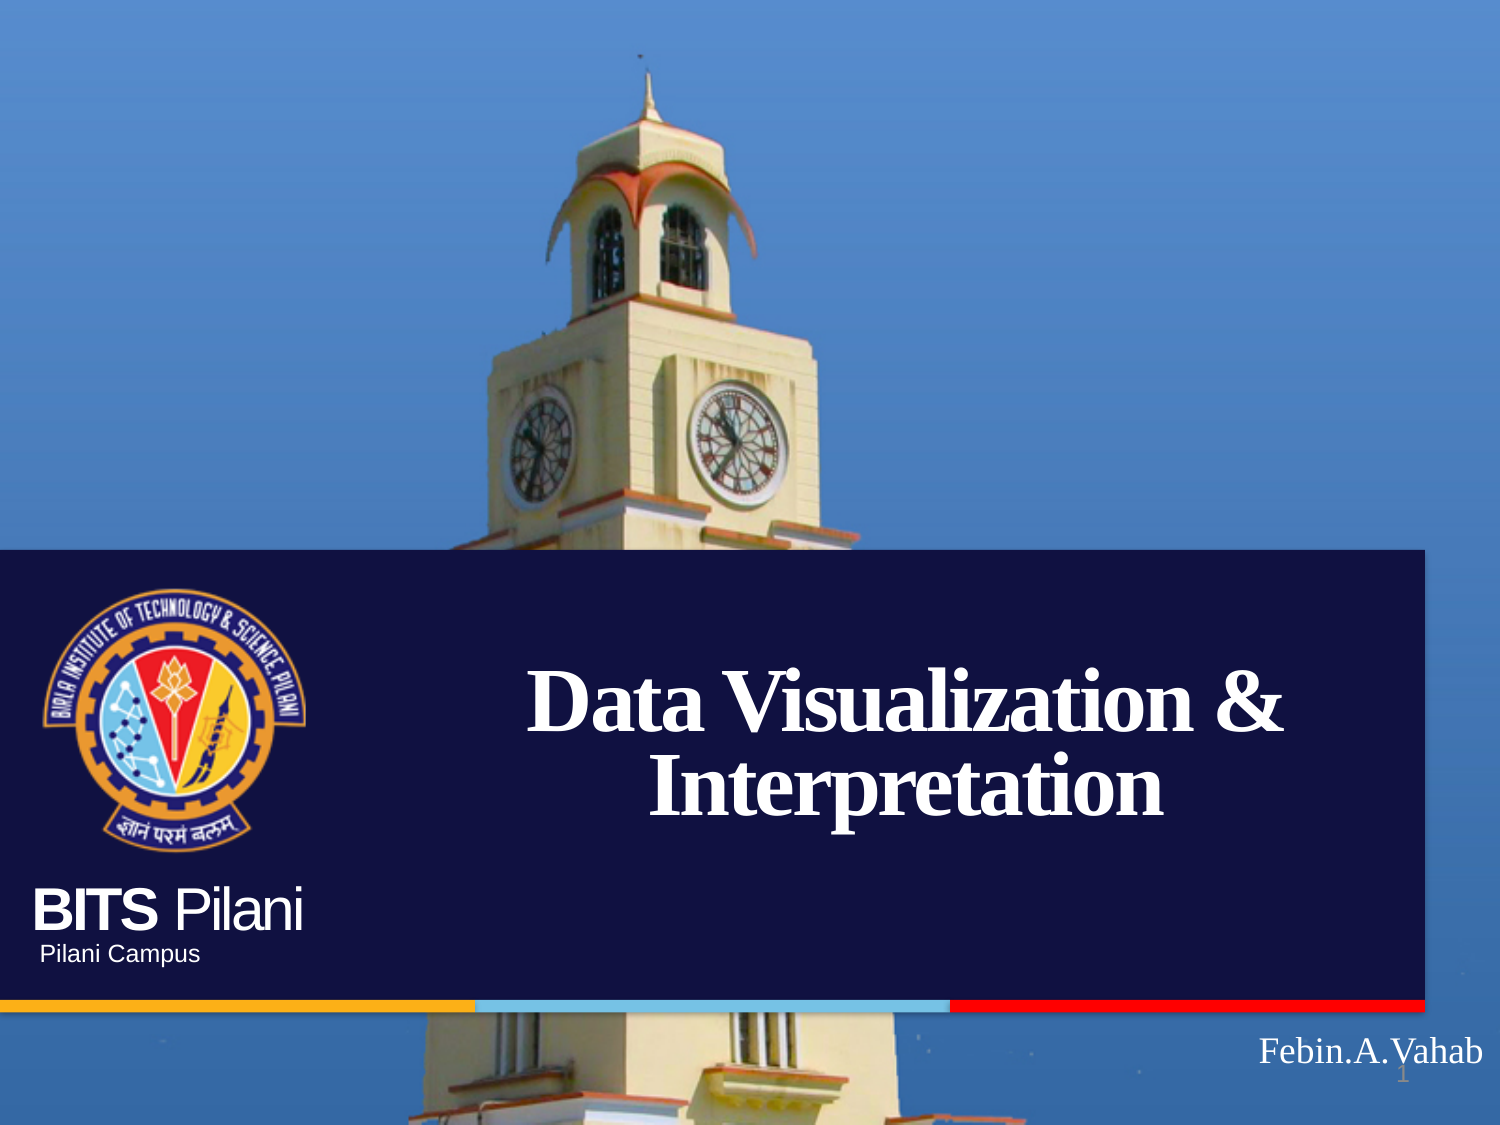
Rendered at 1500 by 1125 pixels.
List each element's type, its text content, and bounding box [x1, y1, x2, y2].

text_box Febin.A.Vahab [1243, 1018, 1499, 1079]
slide_number 1 [1074, 1042, 1425, 1103]
picture [0, 0, 1500, 1125]
title Data Visualization & Interpretation [412, 624, 1400, 875]
